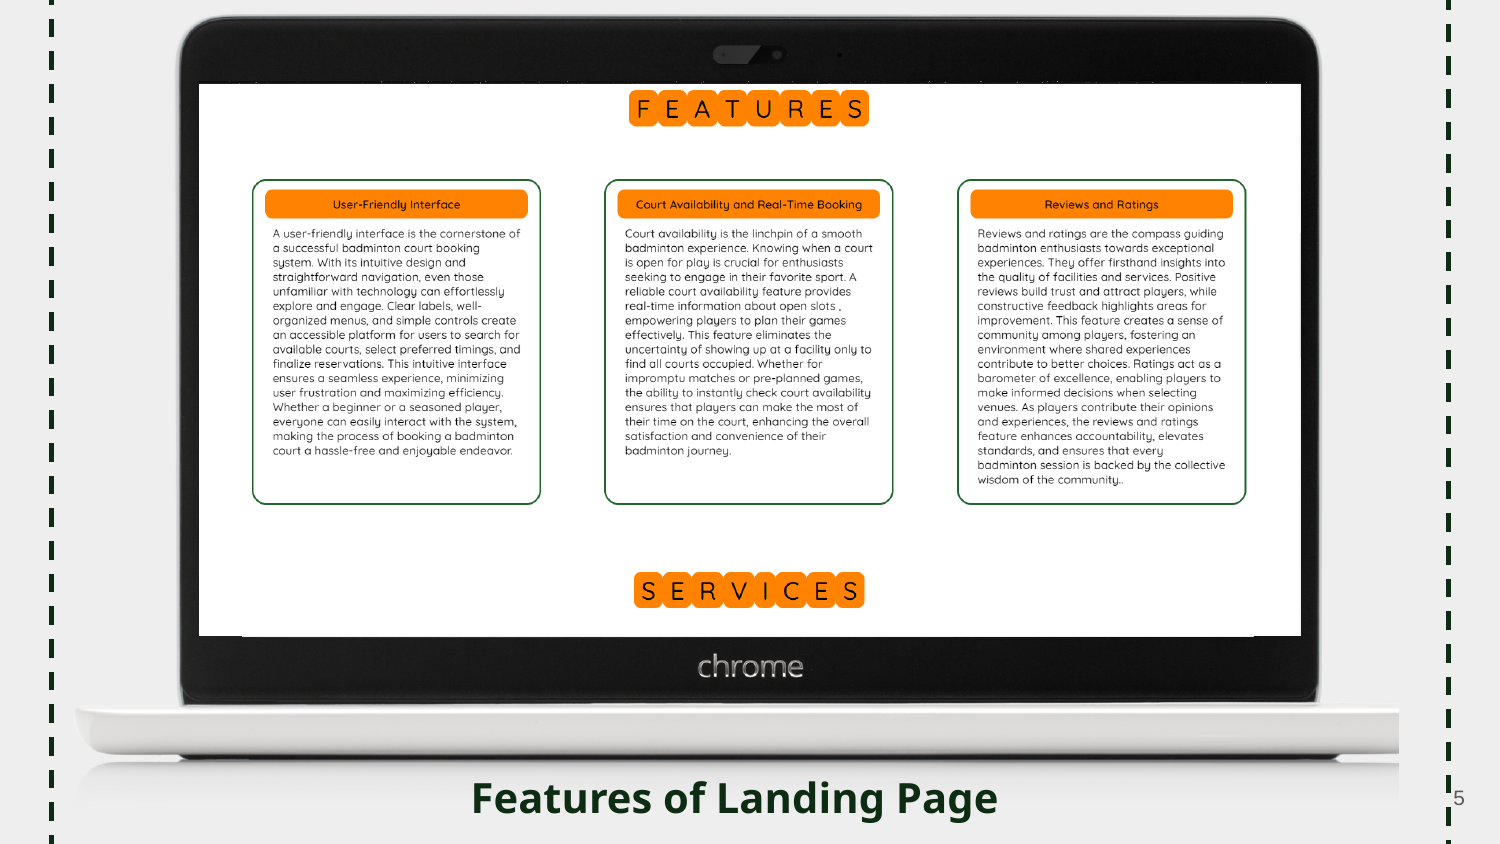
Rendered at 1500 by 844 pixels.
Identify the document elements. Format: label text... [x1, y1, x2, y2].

picture [199, 81, 1301, 636]
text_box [50, 0, 1449, 844]
slide_number ‹#› [1452, 764, 1480, 830]
